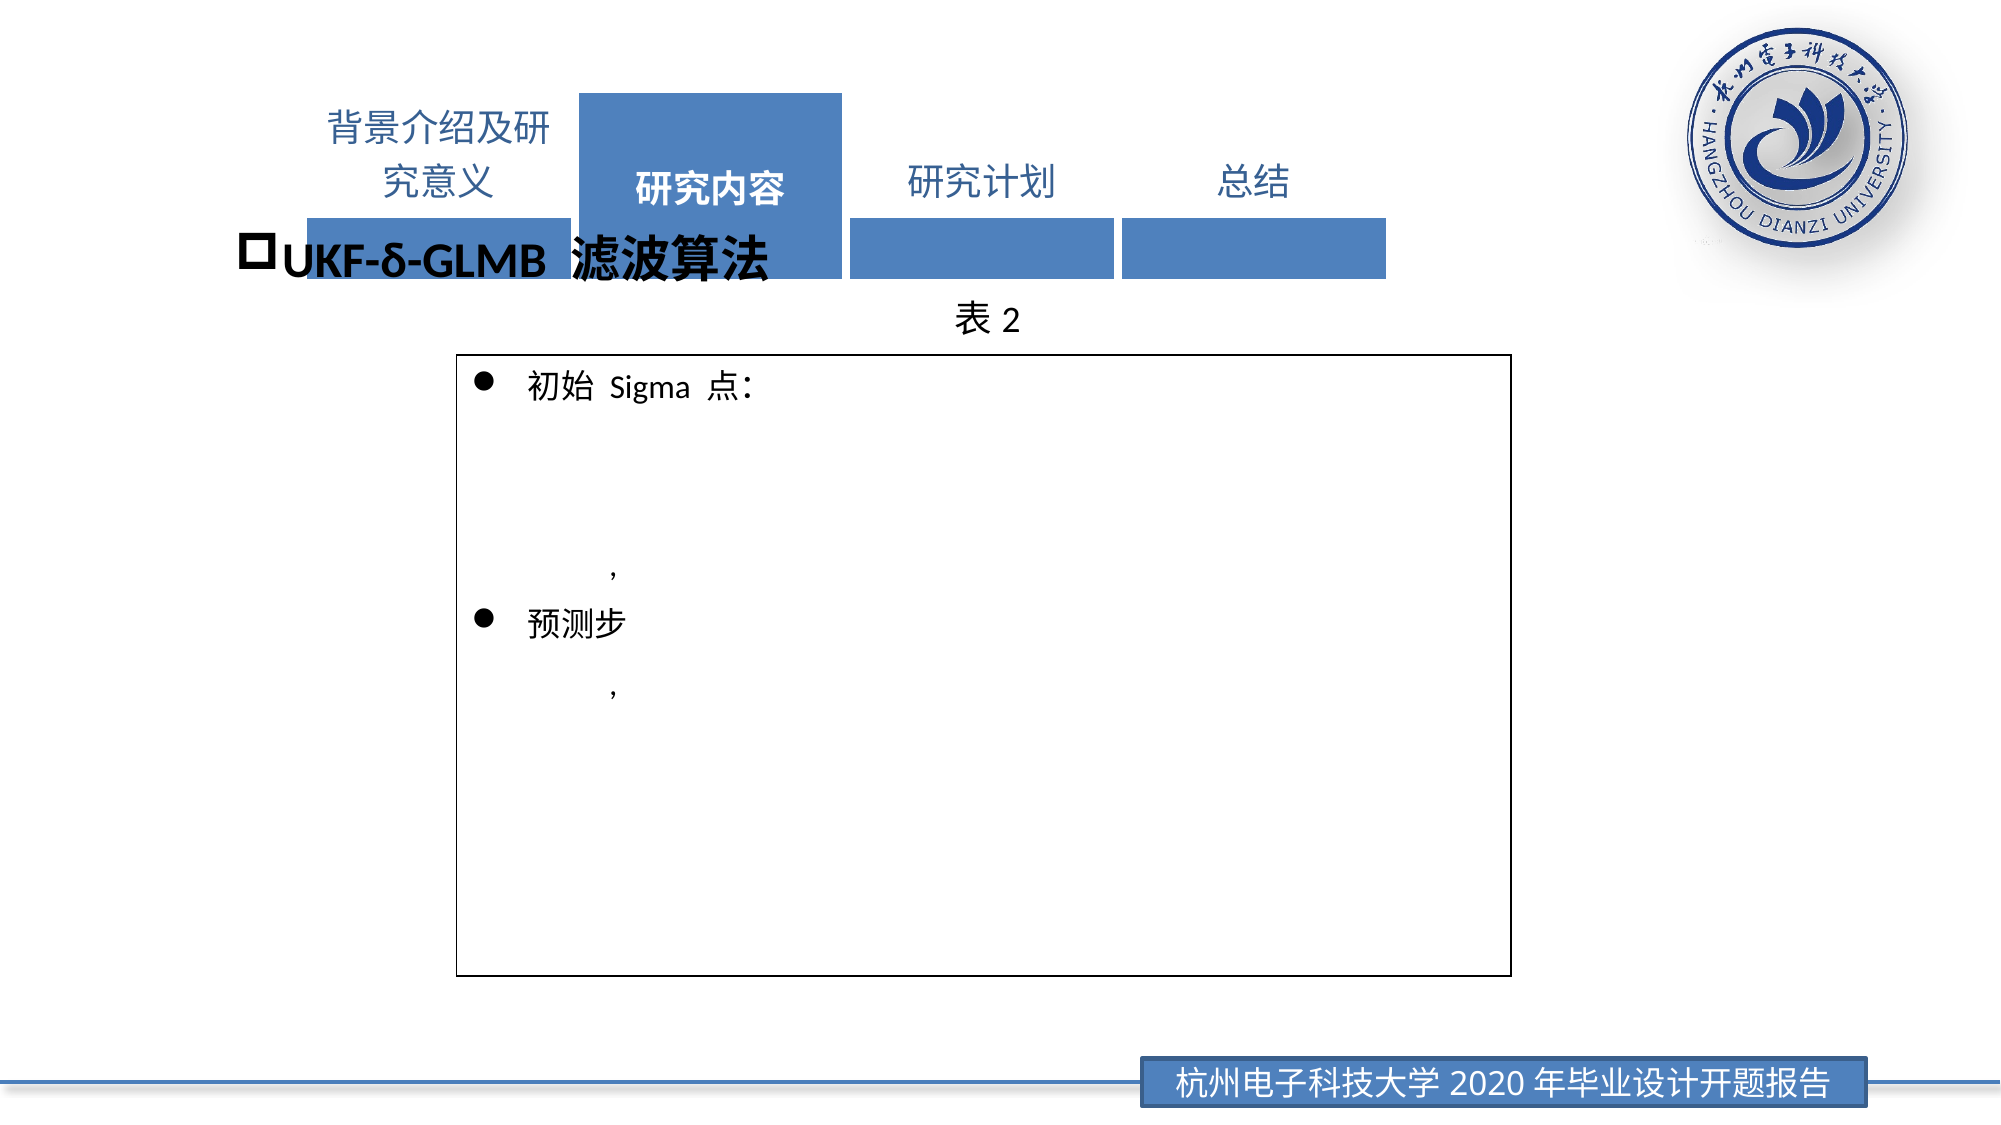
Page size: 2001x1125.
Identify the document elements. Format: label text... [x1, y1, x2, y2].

table_cell [1122, 218, 1386, 279]
table_header 背景介绍及研究意义 [307, 93, 571, 209]
text_box UKF-δ-GLMB 滤波算法 [220, 219, 1221, 295]
picture [1679, 19, 1916, 256]
table_header 研究计划 [850, 93, 1114, 209]
table_header 研究内容 [579, 93, 842, 219]
table_header 总结 [1122, 93, 1387, 209]
text_box 表2 [940, 287, 1212, 348]
